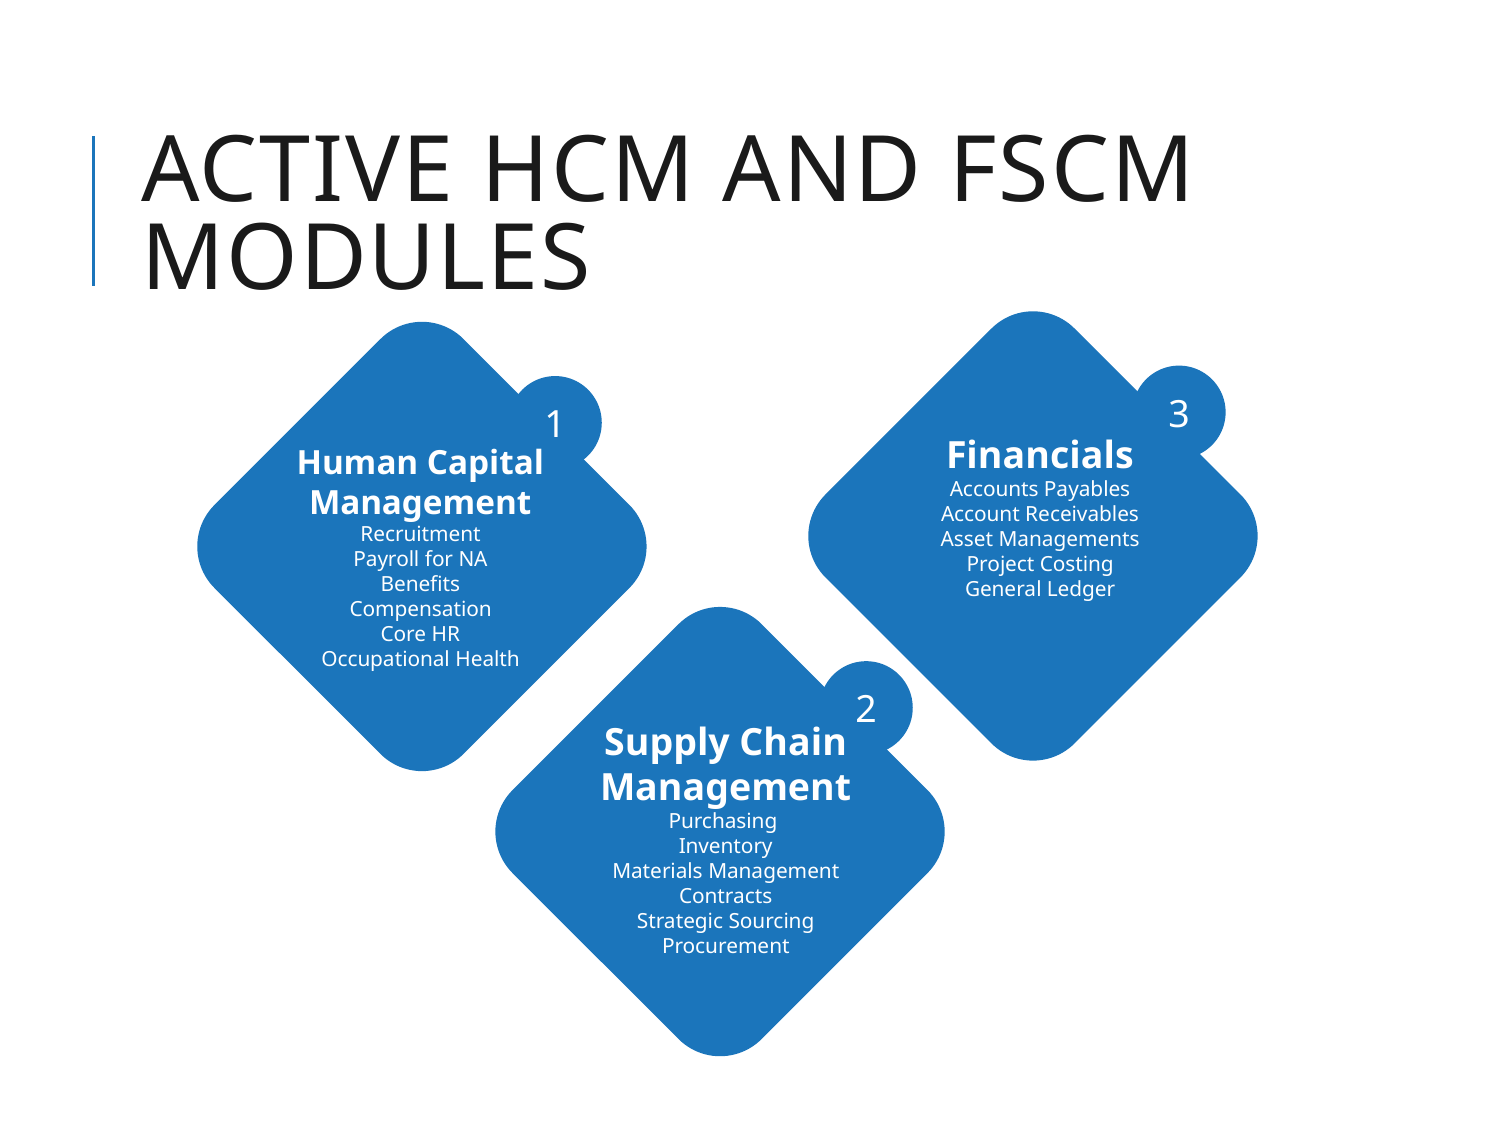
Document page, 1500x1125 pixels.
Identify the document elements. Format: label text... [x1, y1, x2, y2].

text_box Supply Chain Management Purchasing Inventory Materials Management Contracts Strategic Sourcing Procurement [556, 710, 895, 965]
text_box [590, 605, 824, 710]
text_box Financials Accounts Payables Account Receivables Asset Managements Project Costing General Ledger [871, 423, 1209, 609]
text_box [895, 755, 946, 908]
text_box Human Capital Management Recruitment Payroll for NA Benefits Compensation Core HR Occupational Health [251, 433, 590, 679]
text_box [602, 965, 838, 1058]
text_box [494, 744, 556, 919]
text_box [807, 447, 1259, 762]
text_box 3 [1131, 364, 1227, 450]
text_box 1 [507, 374, 604, 456]
text_box [895, 309, 1137, 423]
text_box 2 [818, 659, 915, 746]
text_box [195, 466, 251, 627]
text_box [590, 463, 648, 630]
title Active HCM and FSCM Modules [126, 96, 1322, 342]
text_box [303, 679, 541, 773]
text_box [284, 320, 518, 433]
